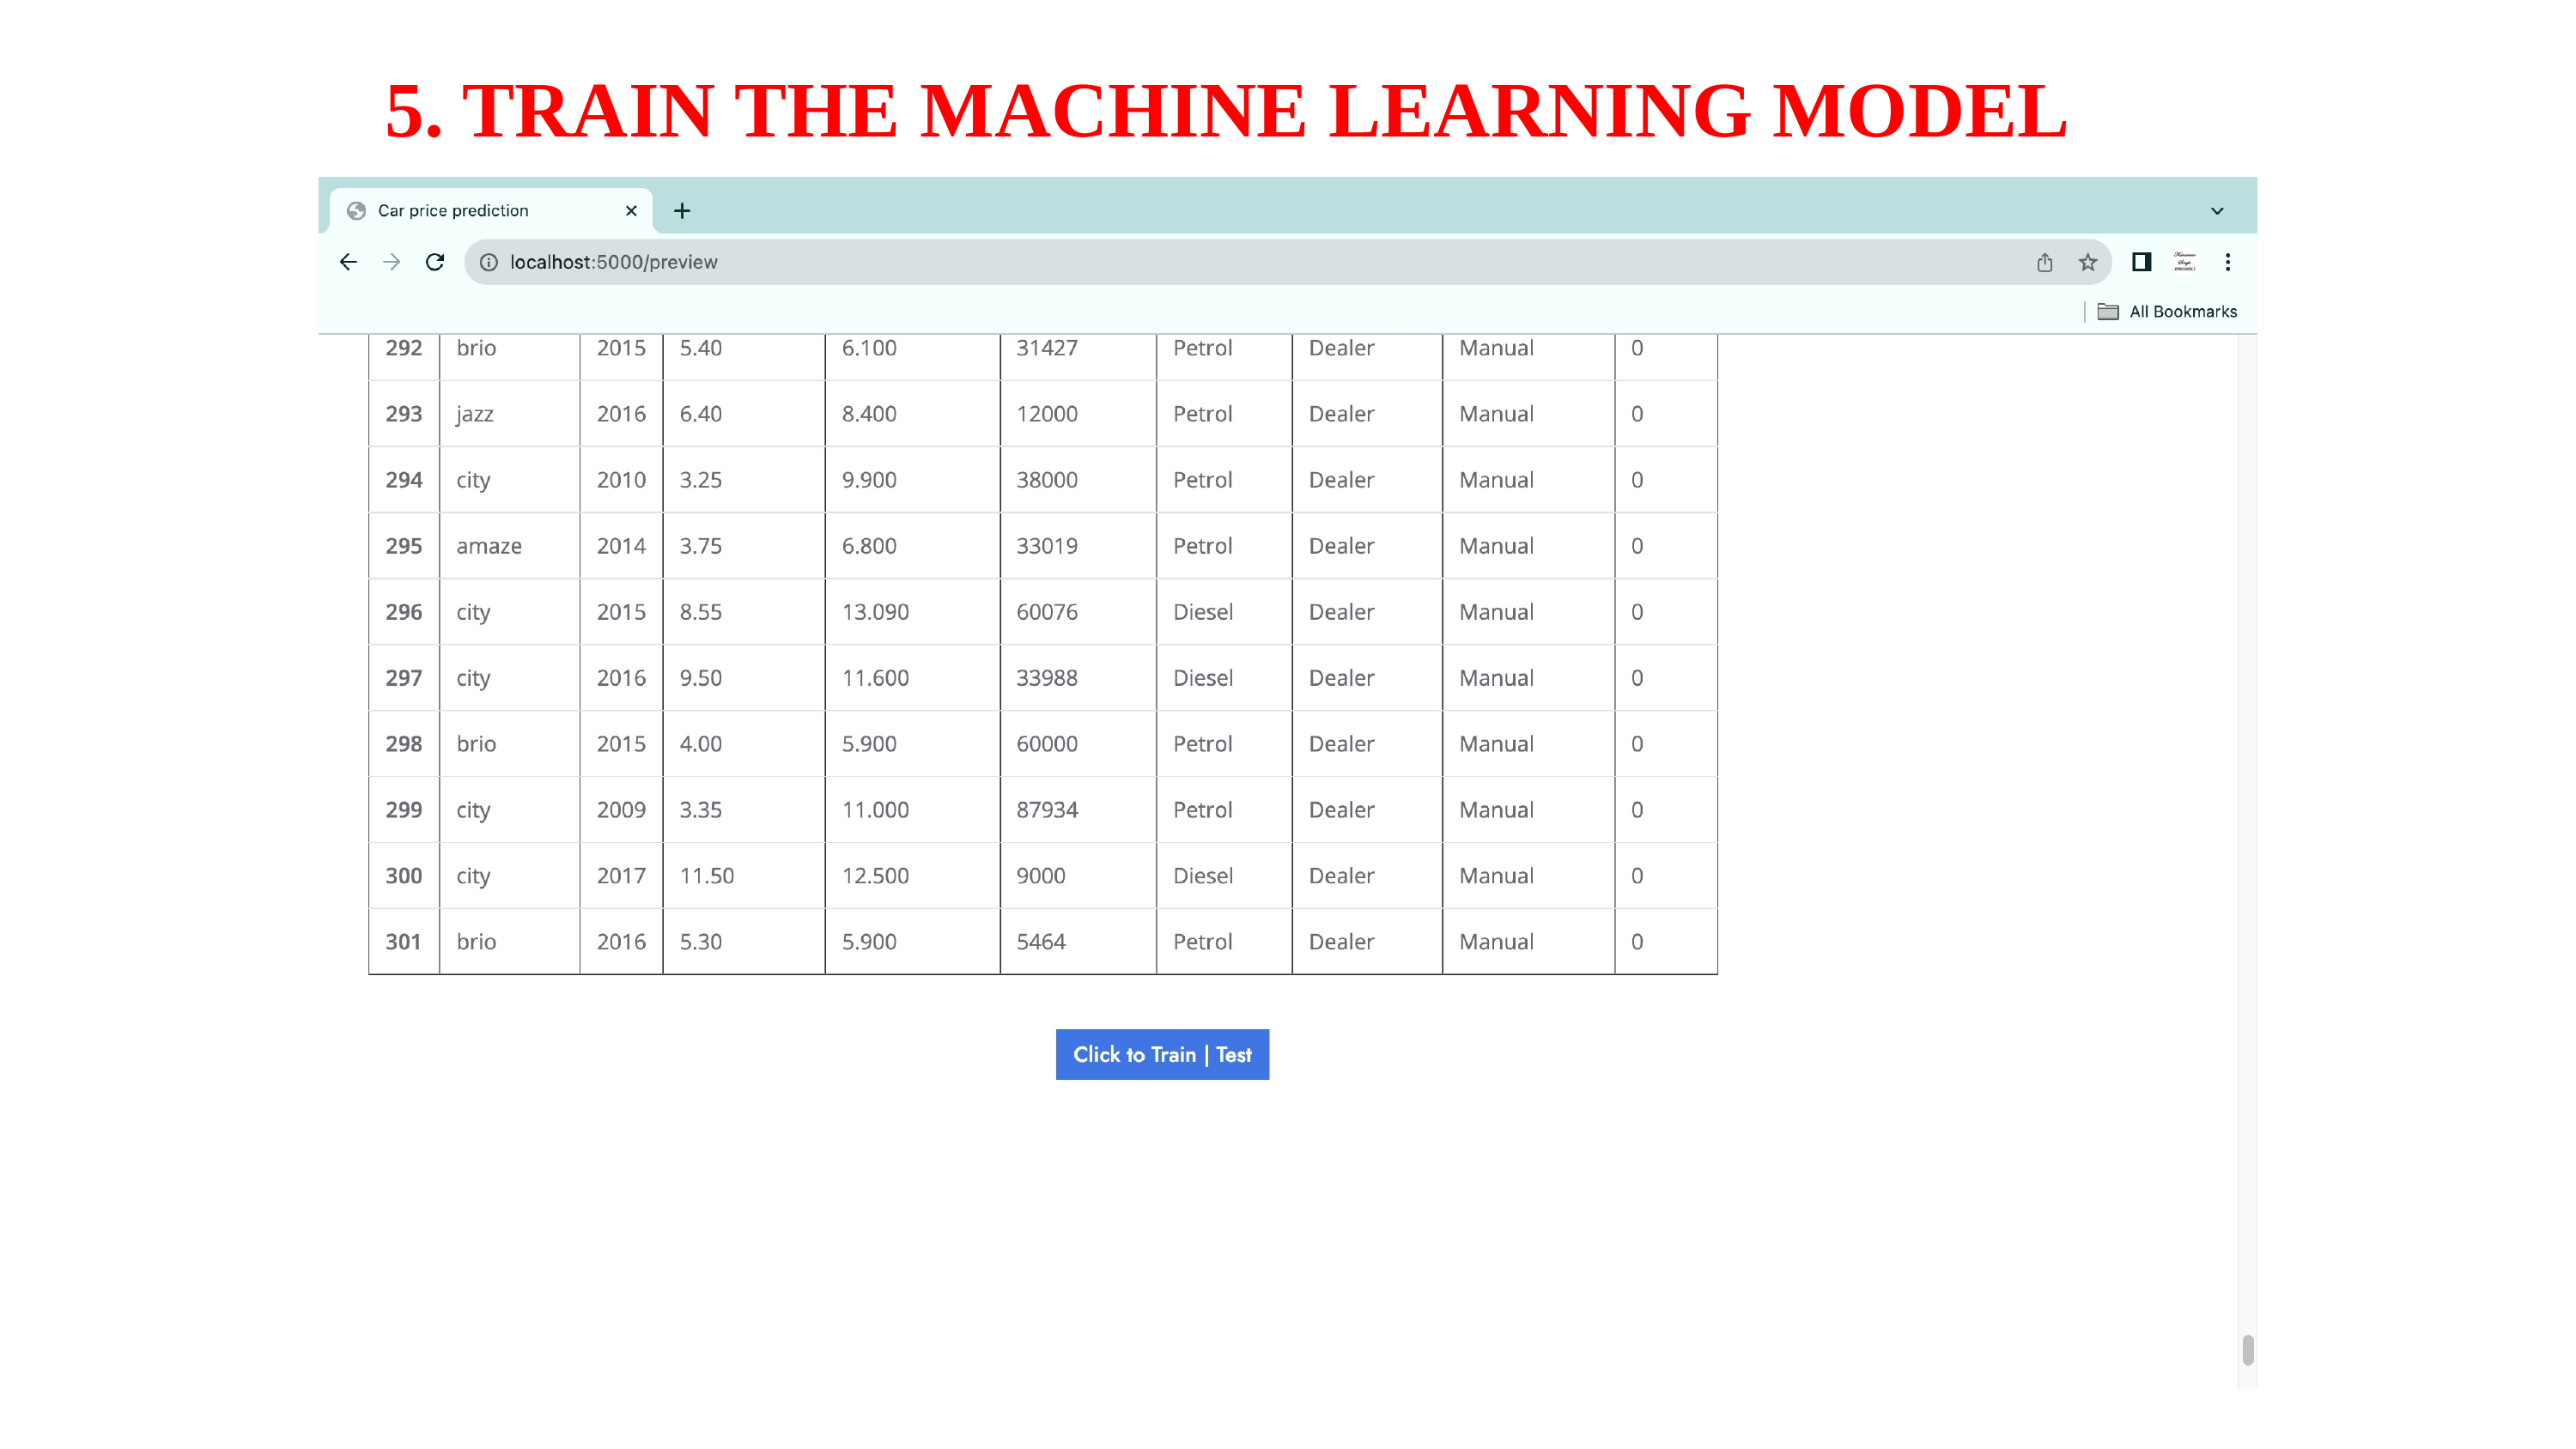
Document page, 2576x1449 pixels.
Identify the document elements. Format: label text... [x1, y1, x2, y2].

text_box 5. TRAIN THE MACHINE LEARNING MODEL [372, 52, 2204, 160]
picture [318, 176, 2257, 1389]
